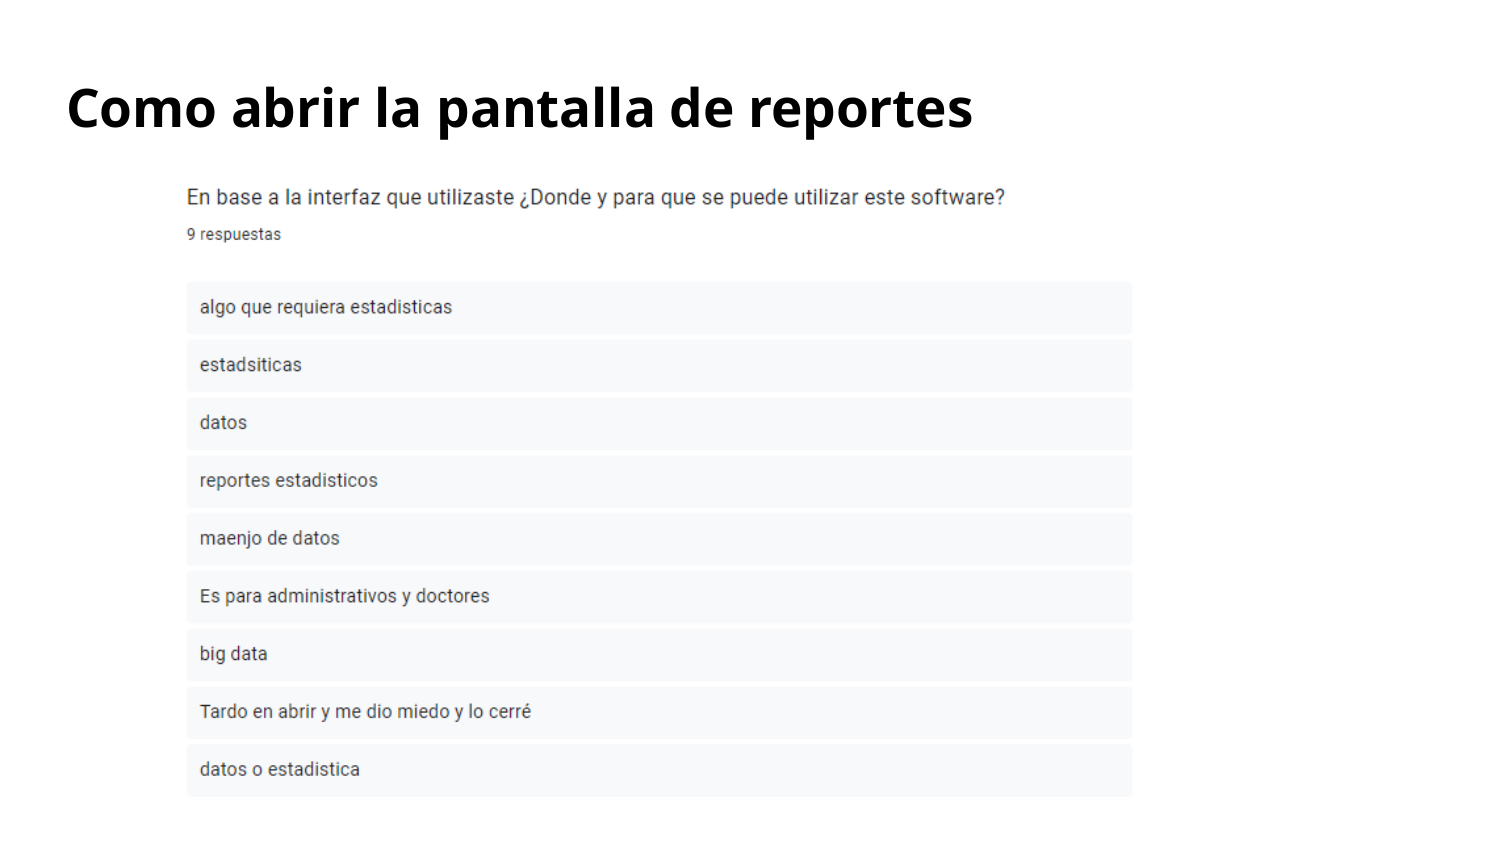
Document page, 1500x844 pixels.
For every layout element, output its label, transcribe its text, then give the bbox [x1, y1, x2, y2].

title Como abrir la pantalla de reportes [51, 55, 1449, 158]
picture [171, 177, 1155, 815]
